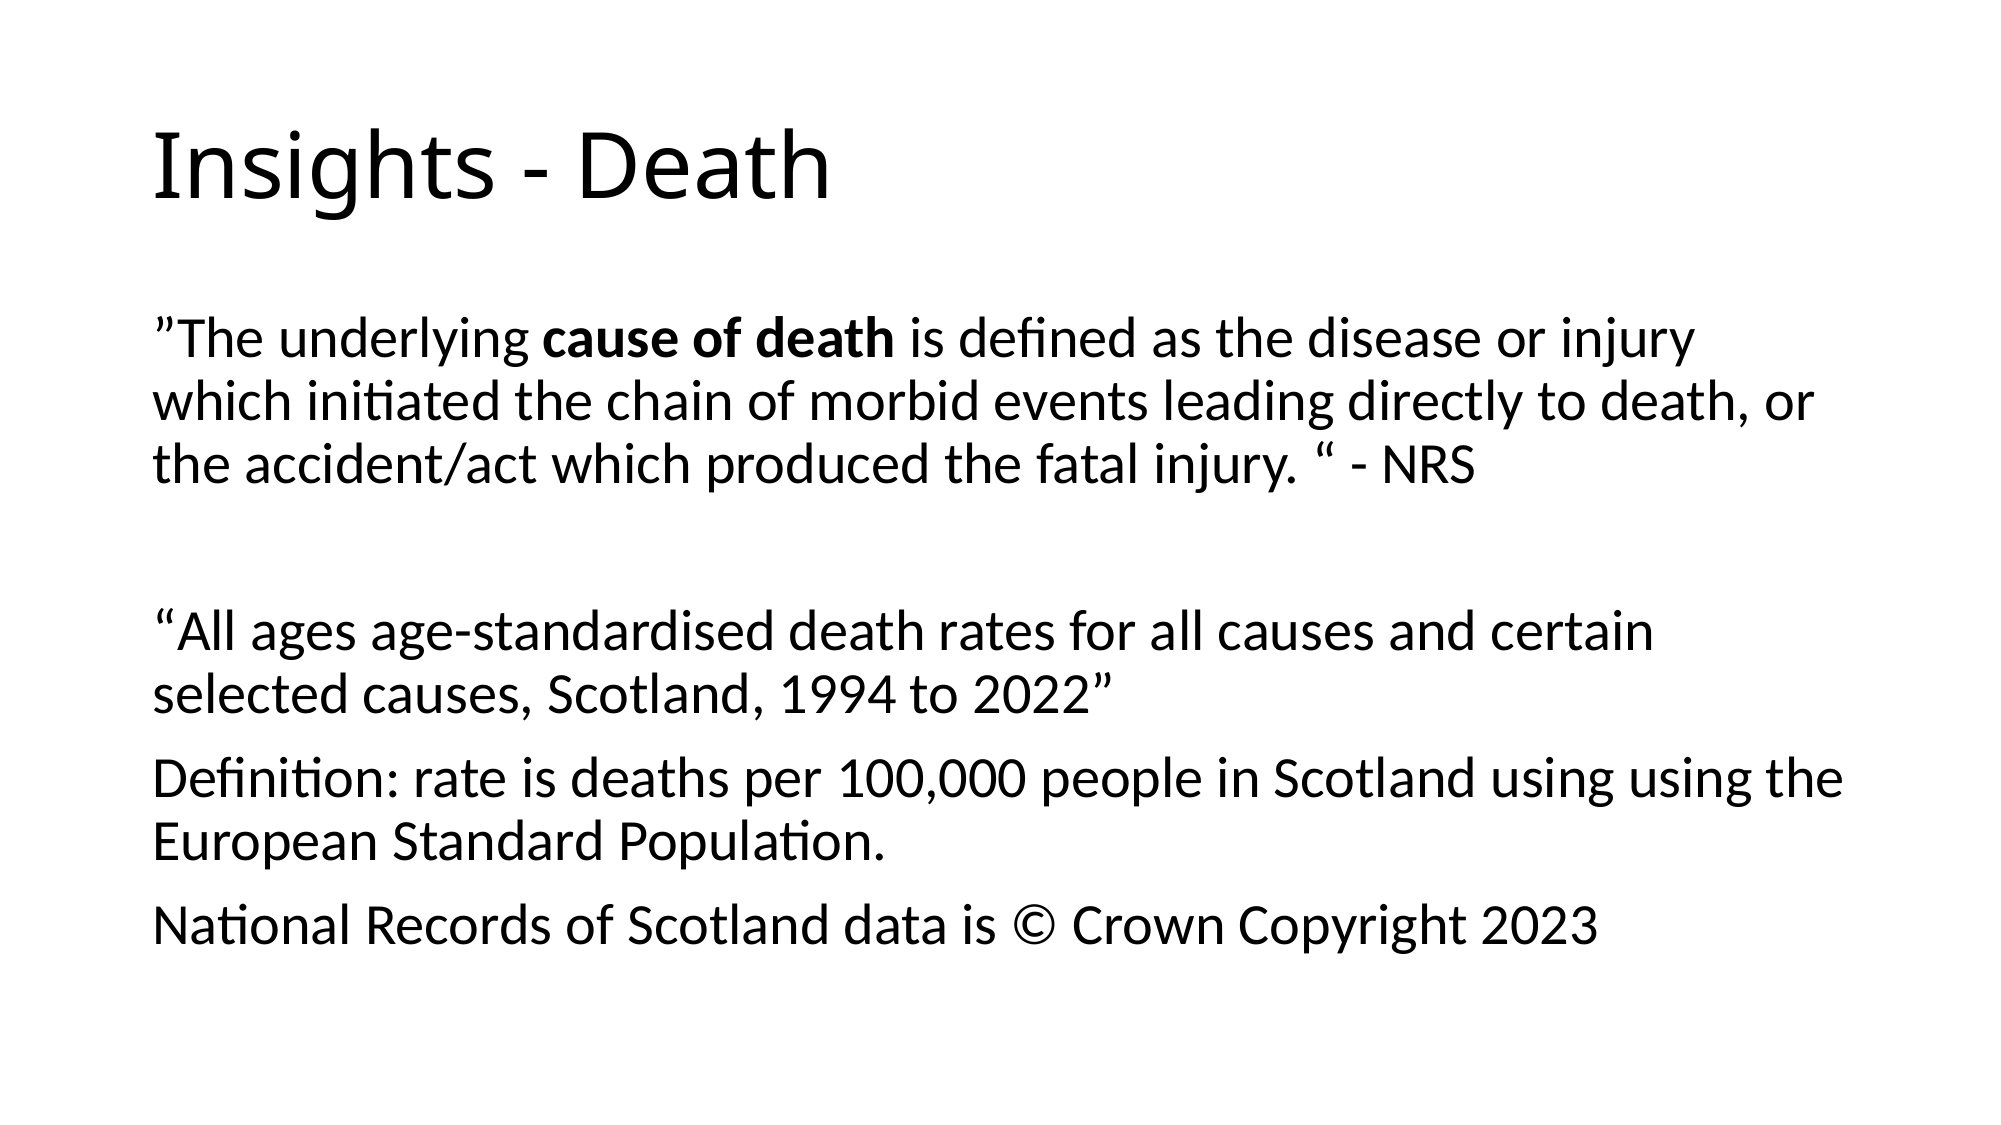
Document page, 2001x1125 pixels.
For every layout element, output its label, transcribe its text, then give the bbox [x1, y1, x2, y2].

title Insights - Death [137, 59, 1863, 278]
list ”The underlying cause of death is defined as the disease or injury which initiated the chain of morbid events leading directly to death, or the accident/act which produced the fatal injury. “ - NRS “All ages age-standardised death rates for all causes and certain selected causes, Scotland, 1994 to 2022” Definition: rate is deaths per 100,000 people in Scotland using using the European Standard Population. National Records of Scotland data is © Crown Copyright 2023 [137, 299, 1863, 1014]
